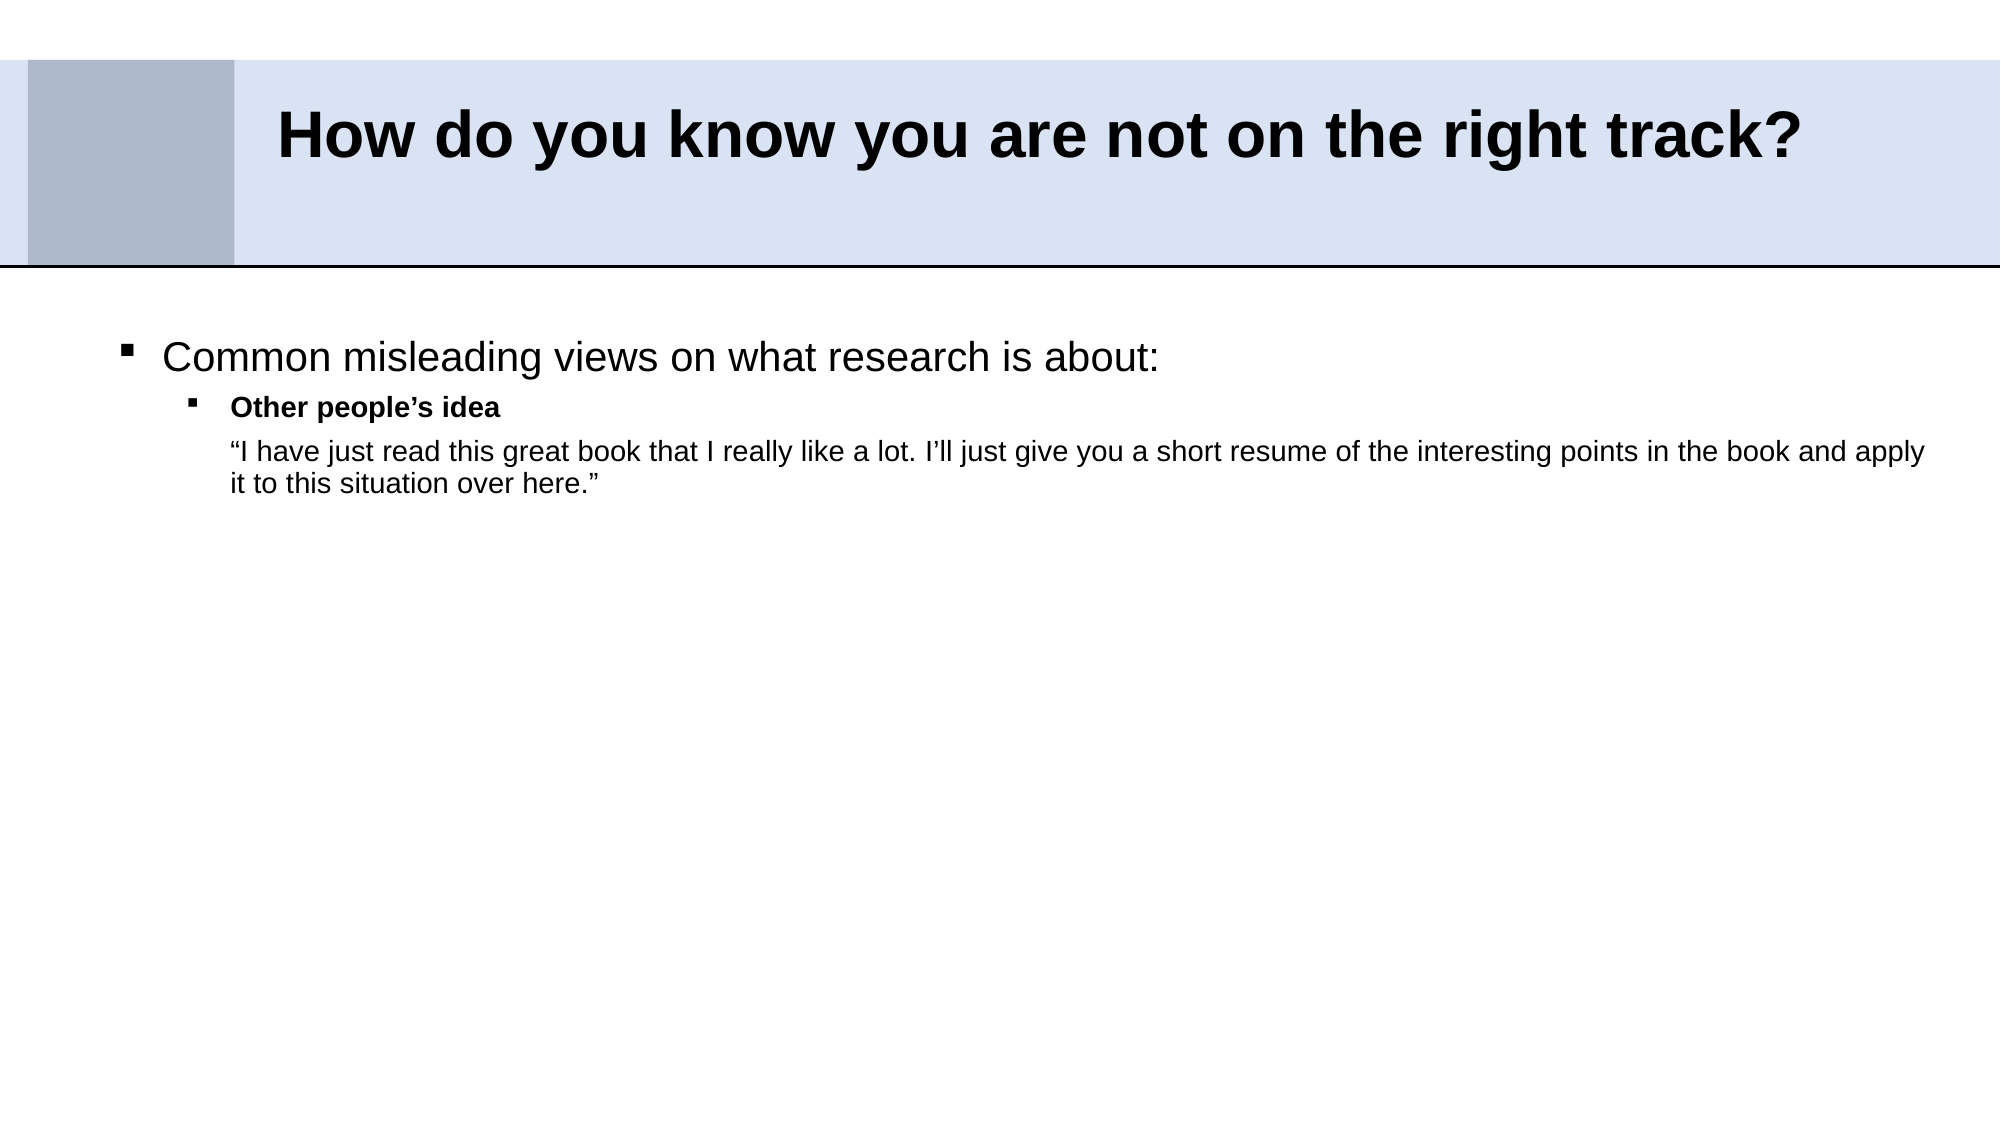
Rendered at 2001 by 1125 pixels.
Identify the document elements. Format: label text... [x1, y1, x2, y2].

title How do you know you are not on the right track? [262, 59, 2000, 203]
list Common misleading views on what research is about: Other people’s idea “I have just read this great book that I really like a lot. I’ll just give you a short resume of the interesting points in the book and apply it to this situation over here.” [102, 327, 1961, 1040]
